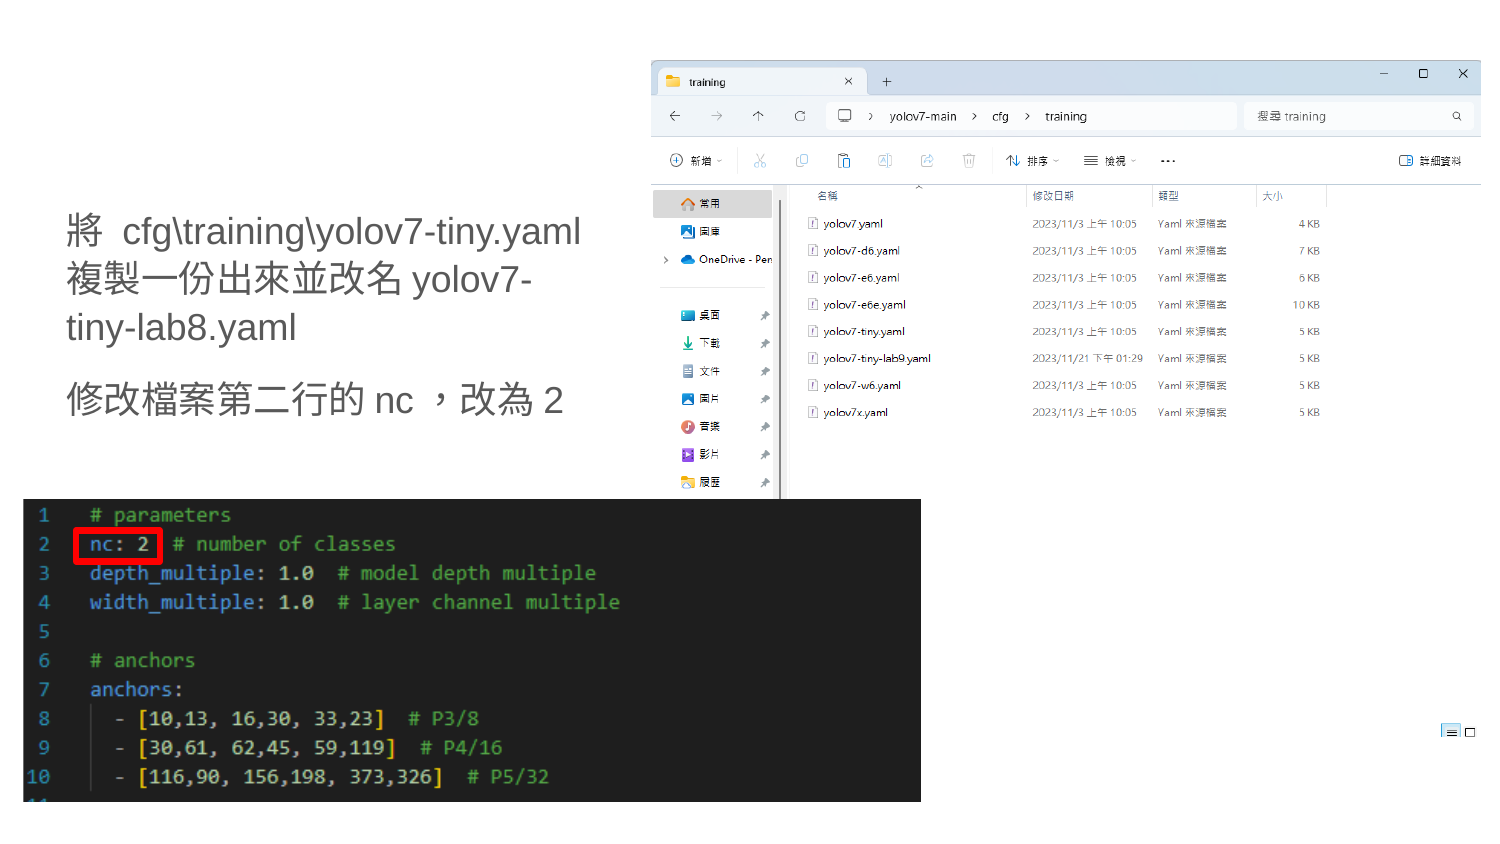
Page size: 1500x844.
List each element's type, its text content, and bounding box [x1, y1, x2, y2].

picture [22, 59, 1482, 802]
list 將 cfg\training\yolov7-tiny.yaml 複製一份出來並改名yolov7-tiny-lab8.yaml 修改檔案第二行的nc，改為2 [51, 189, 609, 497]
